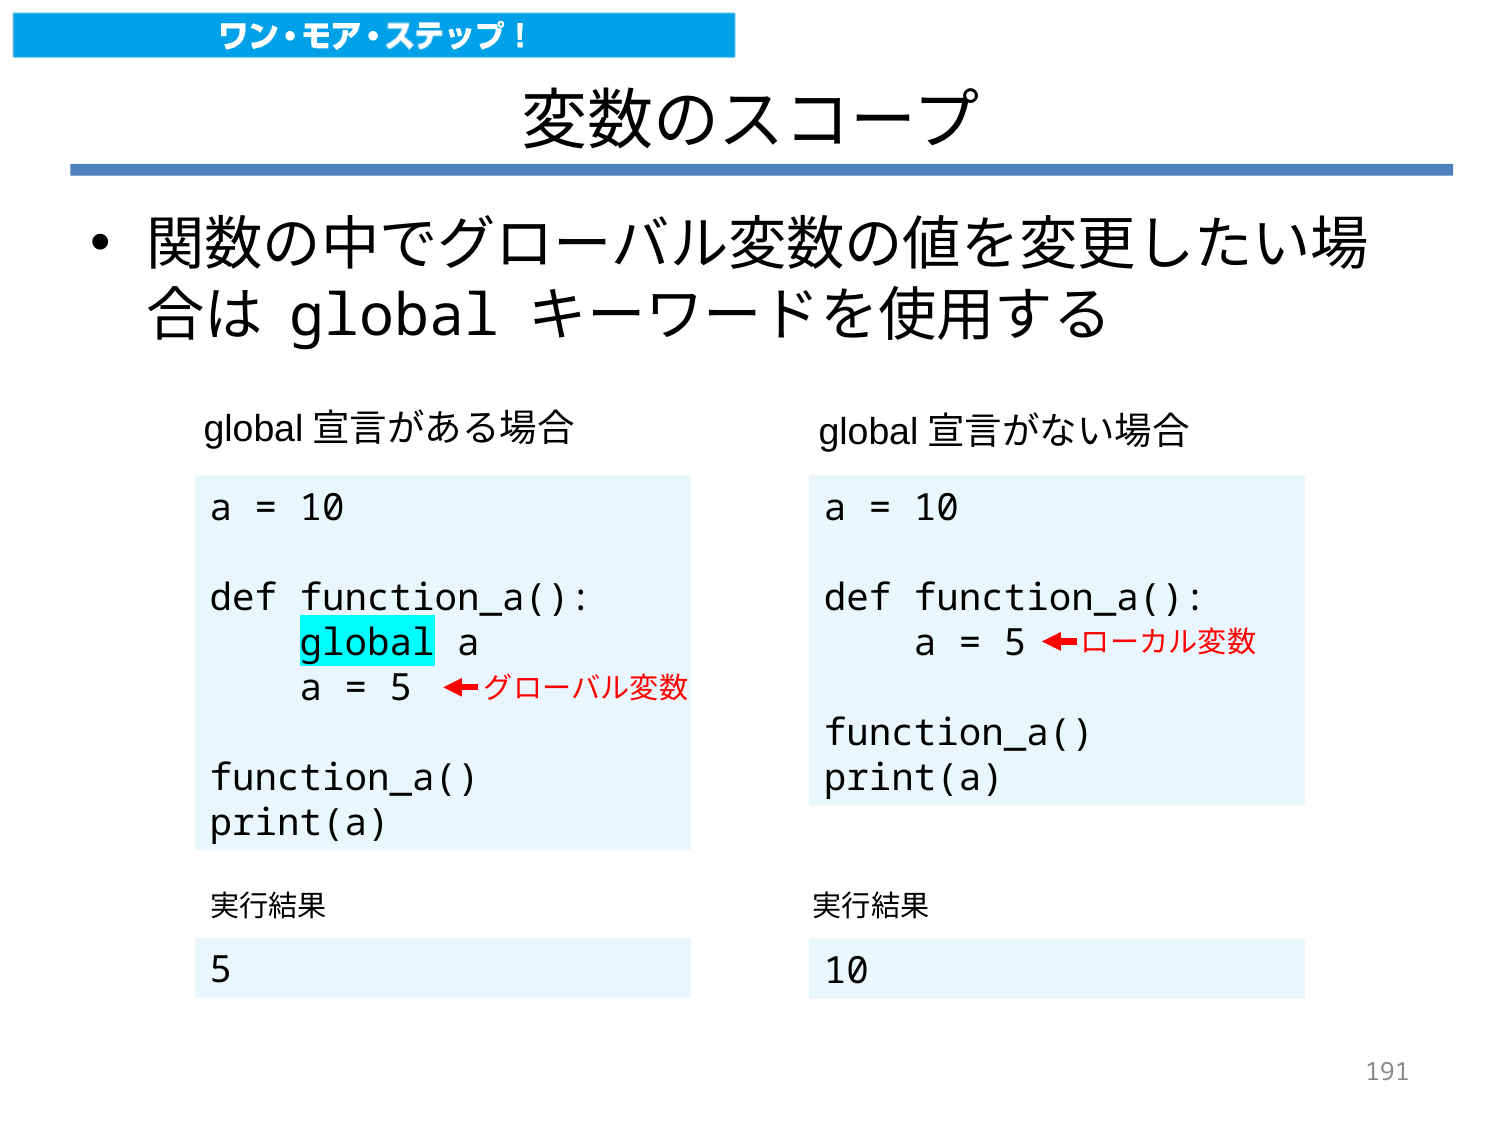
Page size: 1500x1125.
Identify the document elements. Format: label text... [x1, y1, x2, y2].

picture [0, 0, 827, 70]
text_box 10 [809, 938, 1306, 999]
text_box global宣言がある場合 [189, 397, 590, 457]
text_box ローカル変数 [1066, 616, 1271, 666]
text_box global宣言がない場合 [804, 399, 1205, 460]
text_box a = 10 def function_a(): a = 5 function_a() print(a) [809, 475, 1306, 806]
text_box 5 [194, 937, 691, 998]
title 変数のスコープ [75, 69, 1425, 164]
slide_number 191 [1074, 1042, 1425, 1103]
text_box a = 10 def function_a(): global a a = 5 function_a() print(a) [194, 475, 691, 851]
text_box 実行結果 [195, 880, 343, 931]
list 関数の中でグローバル変数の値を変更したい場合は global キーワードを使用する [75, 199, 1425, 362]
text_box 実行結果 [797, 880, 945, 931]
text_box グローバル変数 [469, 662, 704, 712]
